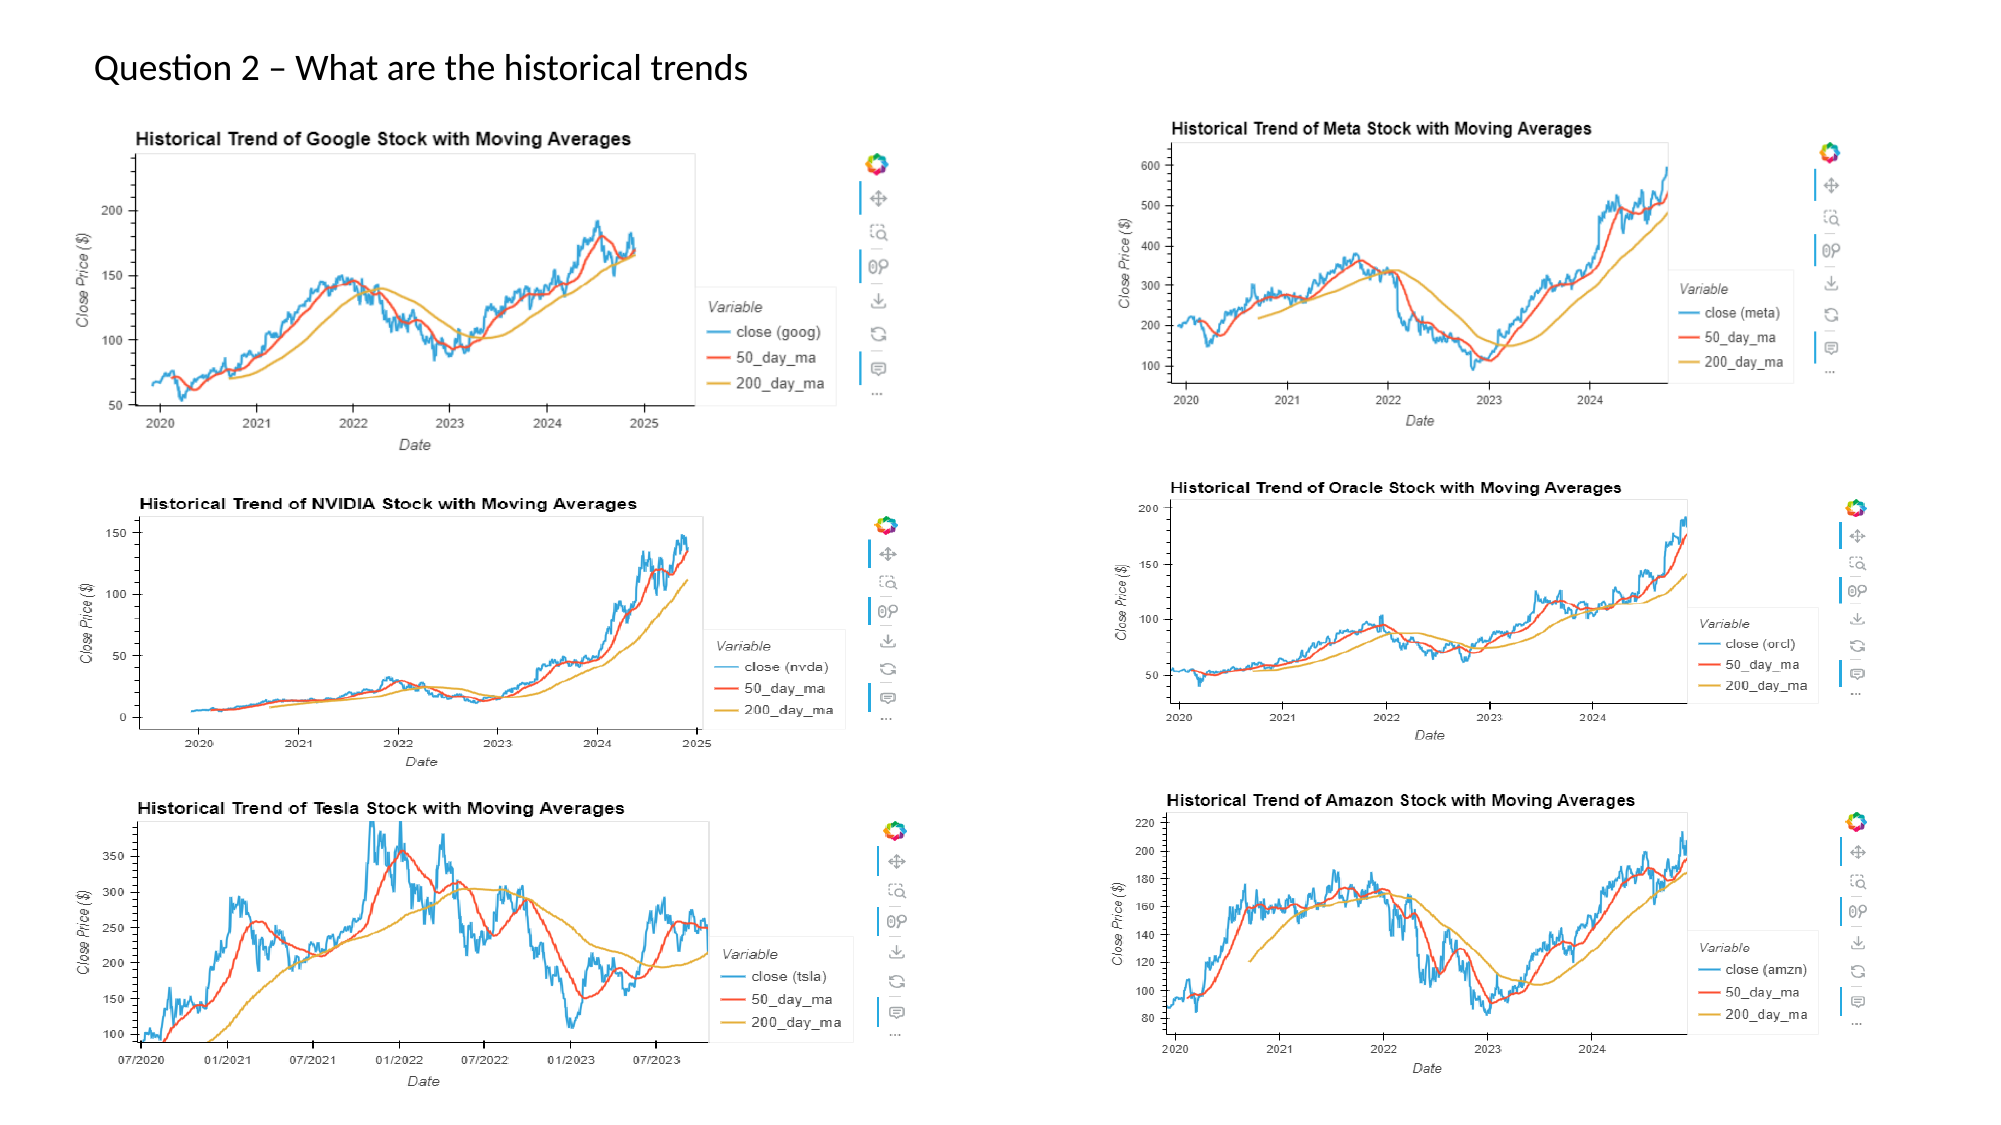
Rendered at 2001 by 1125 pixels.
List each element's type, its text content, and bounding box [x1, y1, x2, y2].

picture [35, 779, 958, 1089]
picture [1066, 764, 1915, 1089]
picture [1057, 110, 1925, 431]
text_box Question 2 – What are the historical trends [79, 35, 764, 96]
picture [1080, 459, 1925, 749]
picture [41, 96, 958, 777]
